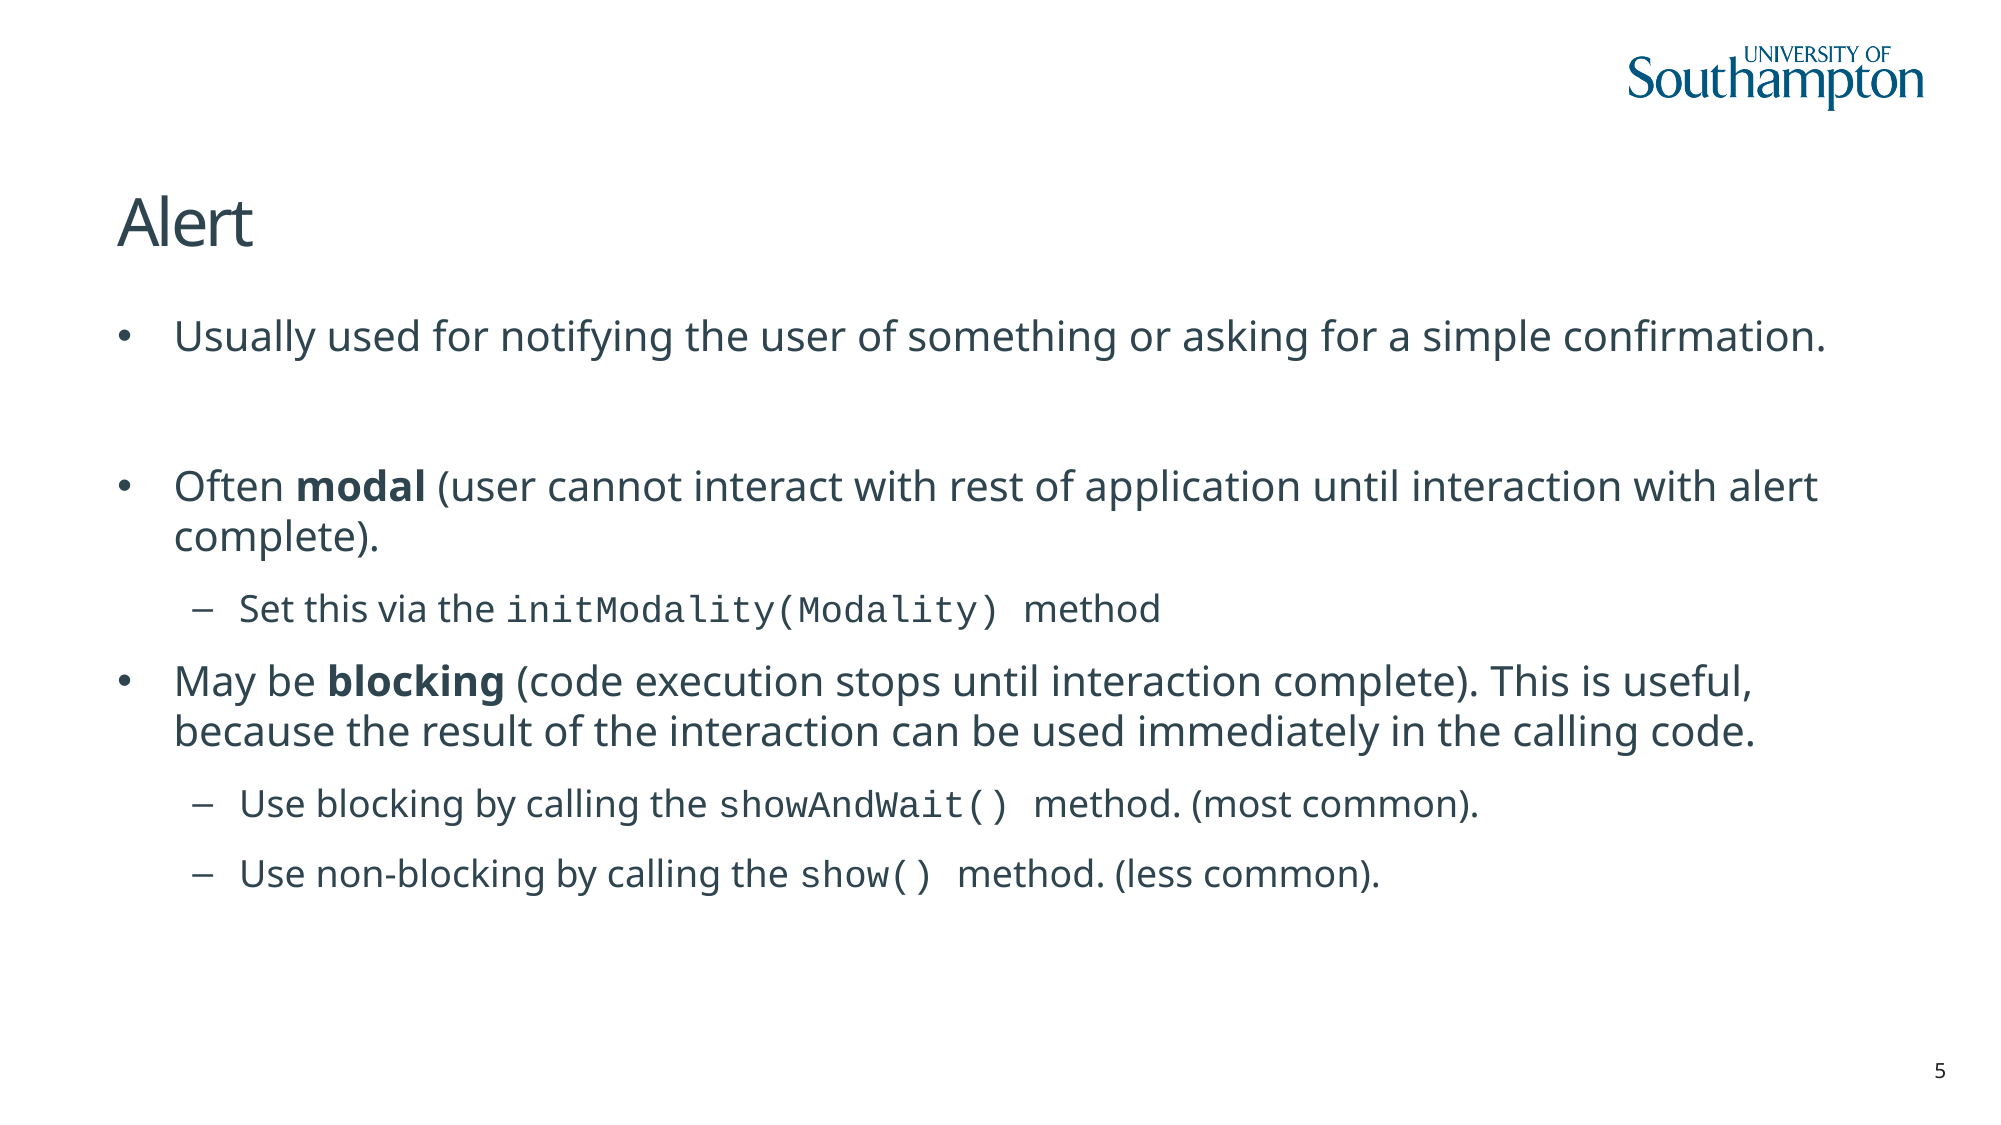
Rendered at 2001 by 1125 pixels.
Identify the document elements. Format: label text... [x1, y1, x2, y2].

list Usually used for notifying the user of something or asking for a simple confirmation. Often modal (user cannot interact with rest of application until interaction with alert complete). Set this via the initModality(Modality) method May be blocking (code execution stops until interaction complete). This is useful, because the result of the interaction can be used immediately in the calling code. Use blocking by calling the showAndWait() method. (most common). Use non-blocking by calling the show() method. (less common). [102, 302, 1882, 1024]
picture [1629, 46, 1924, 111]
picture [1869, 48, 1877, 60]
picture [1629, 71, 1648, 95]
title Alert [102, 113, 1882, 268]
